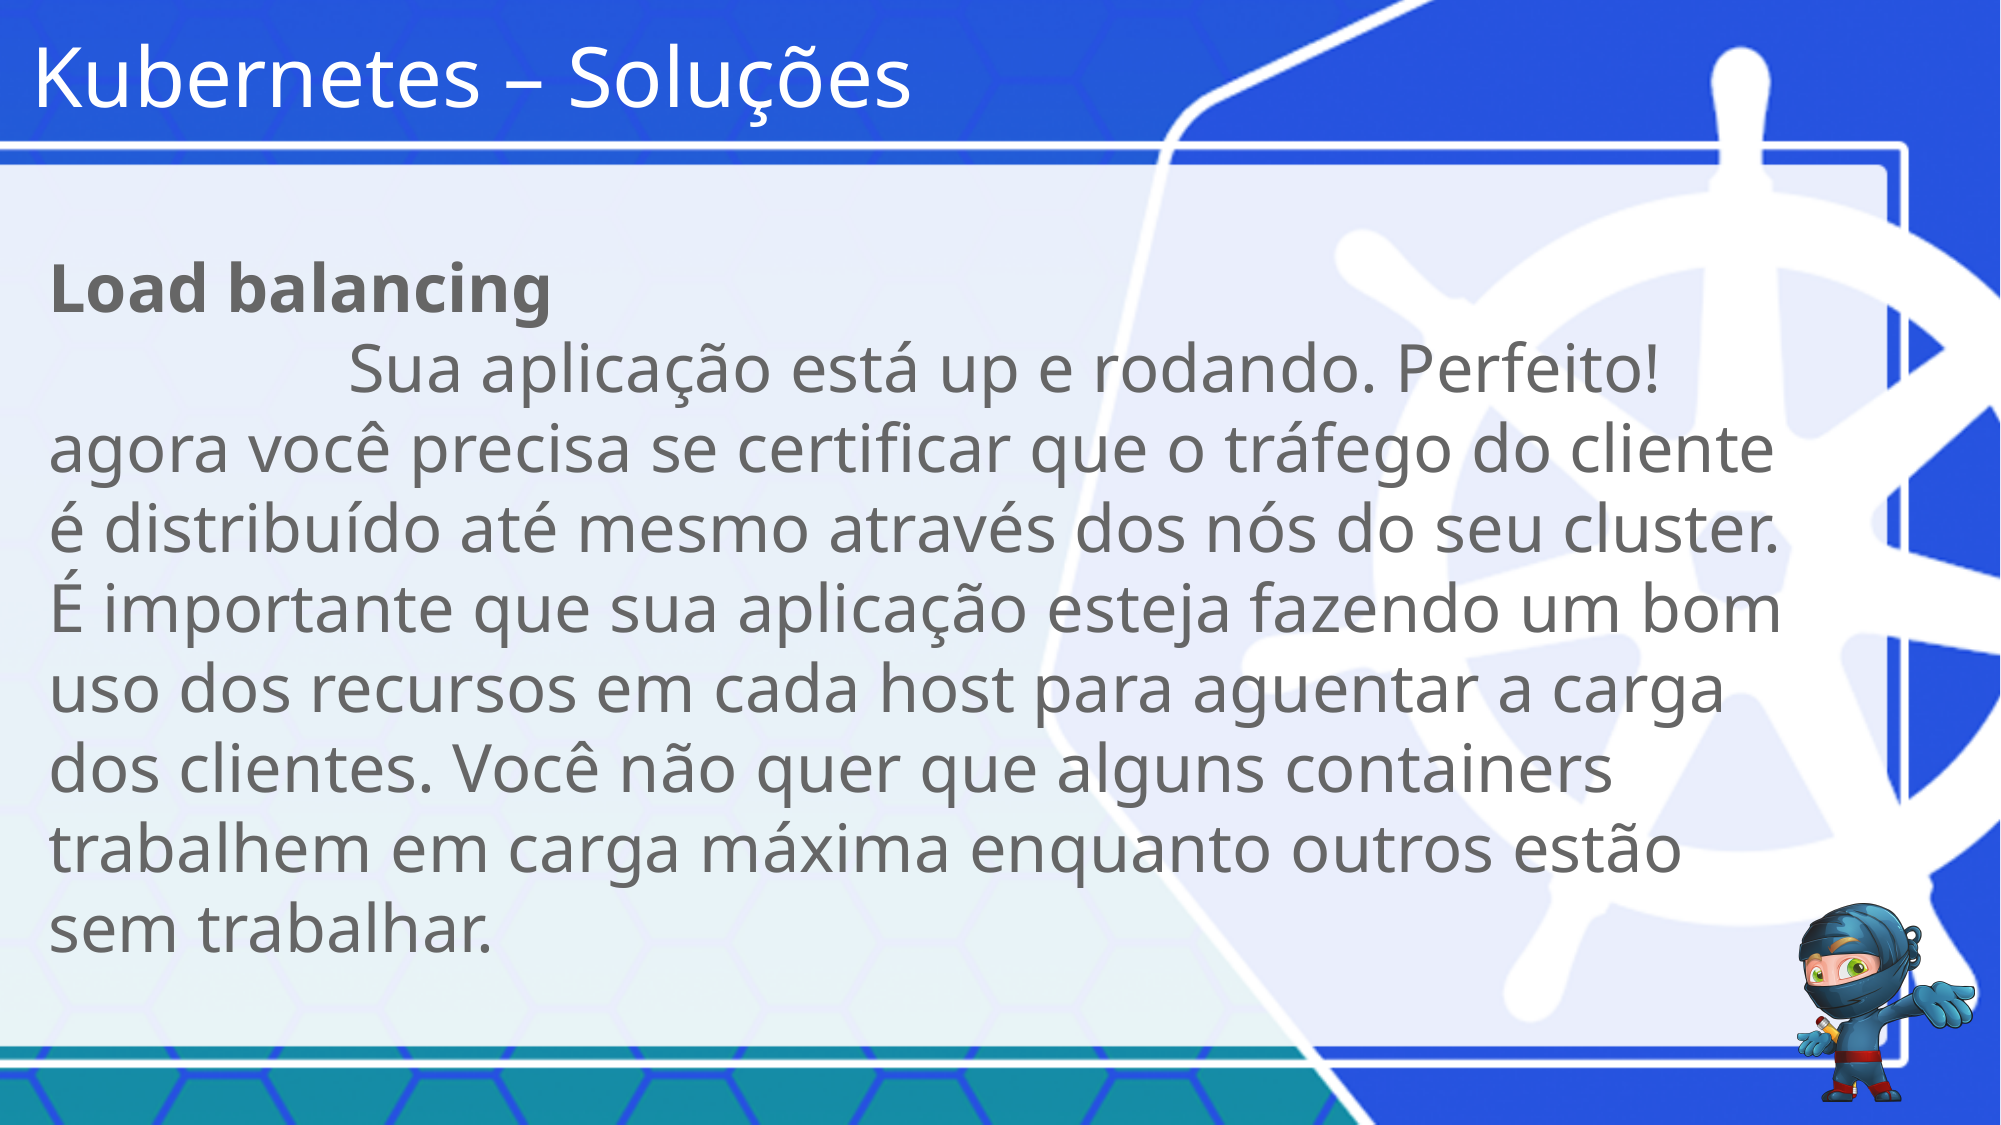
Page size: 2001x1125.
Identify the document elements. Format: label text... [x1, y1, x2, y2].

picture [0, 0, 2001, 1125]
text_box Load balancing Sua aplicação está up e rodando. Perfeito! agora você precisa se certificar que o tráfego do cliente é distribuído até mesmo através dos nós do seu cluster. É importante que sua aplicação esteja fazendo um bom uso dos recursos em cada host para aguentar a carga dos clientes. Você não quer que alguns containers trabalhem em carga máxima enquanto outros estão sem trabalhar. [33, 238, 1833, 974]
text_box Kubernetes – Soluções [16, 16, 1442, 132]
